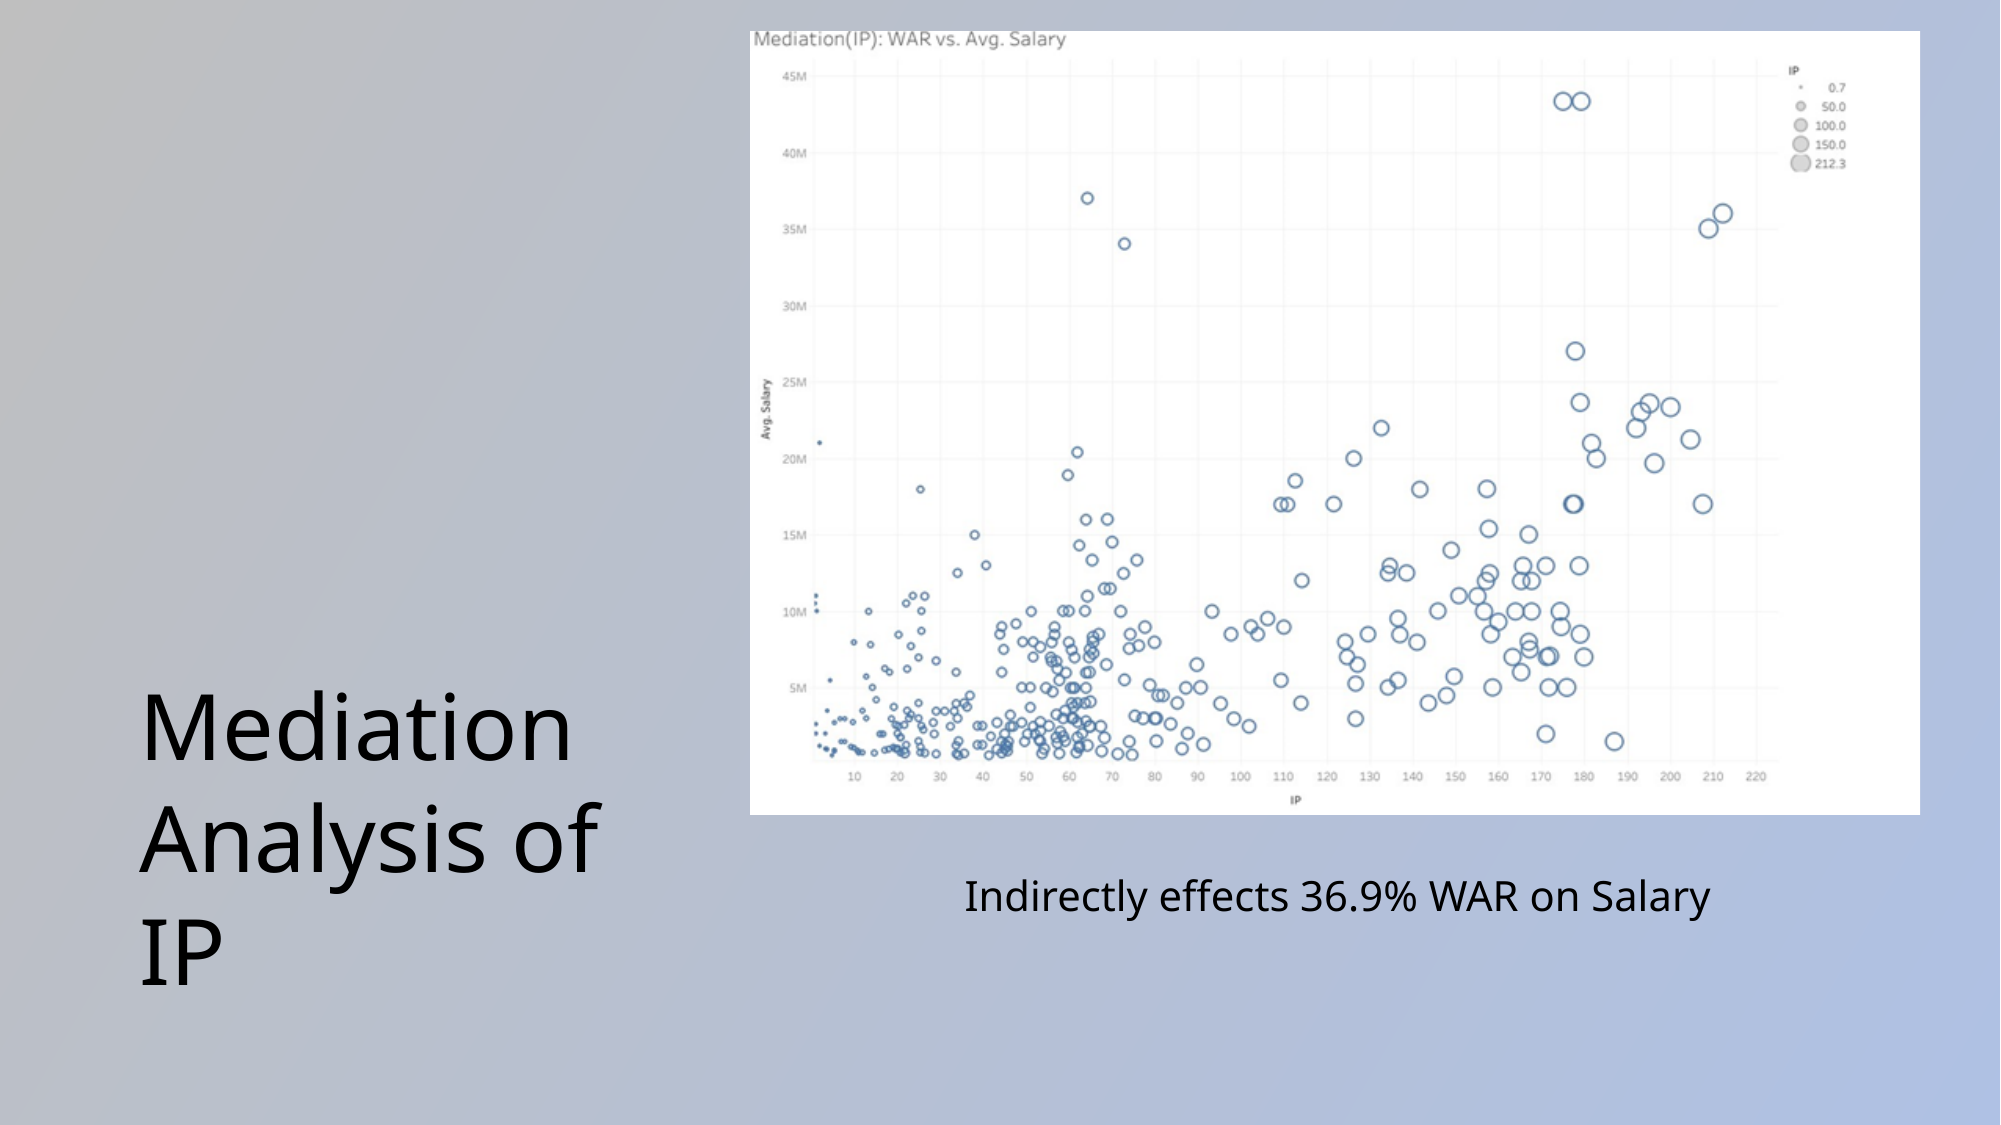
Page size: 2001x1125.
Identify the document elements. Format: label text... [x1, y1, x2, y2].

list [749, 31, 1921, 815]
title Mediation Analysis of IP [124, 245, 722, 1016]
list Indirectly effects 36.9% WAR on Salary [949, 815, 1874, 1016]
